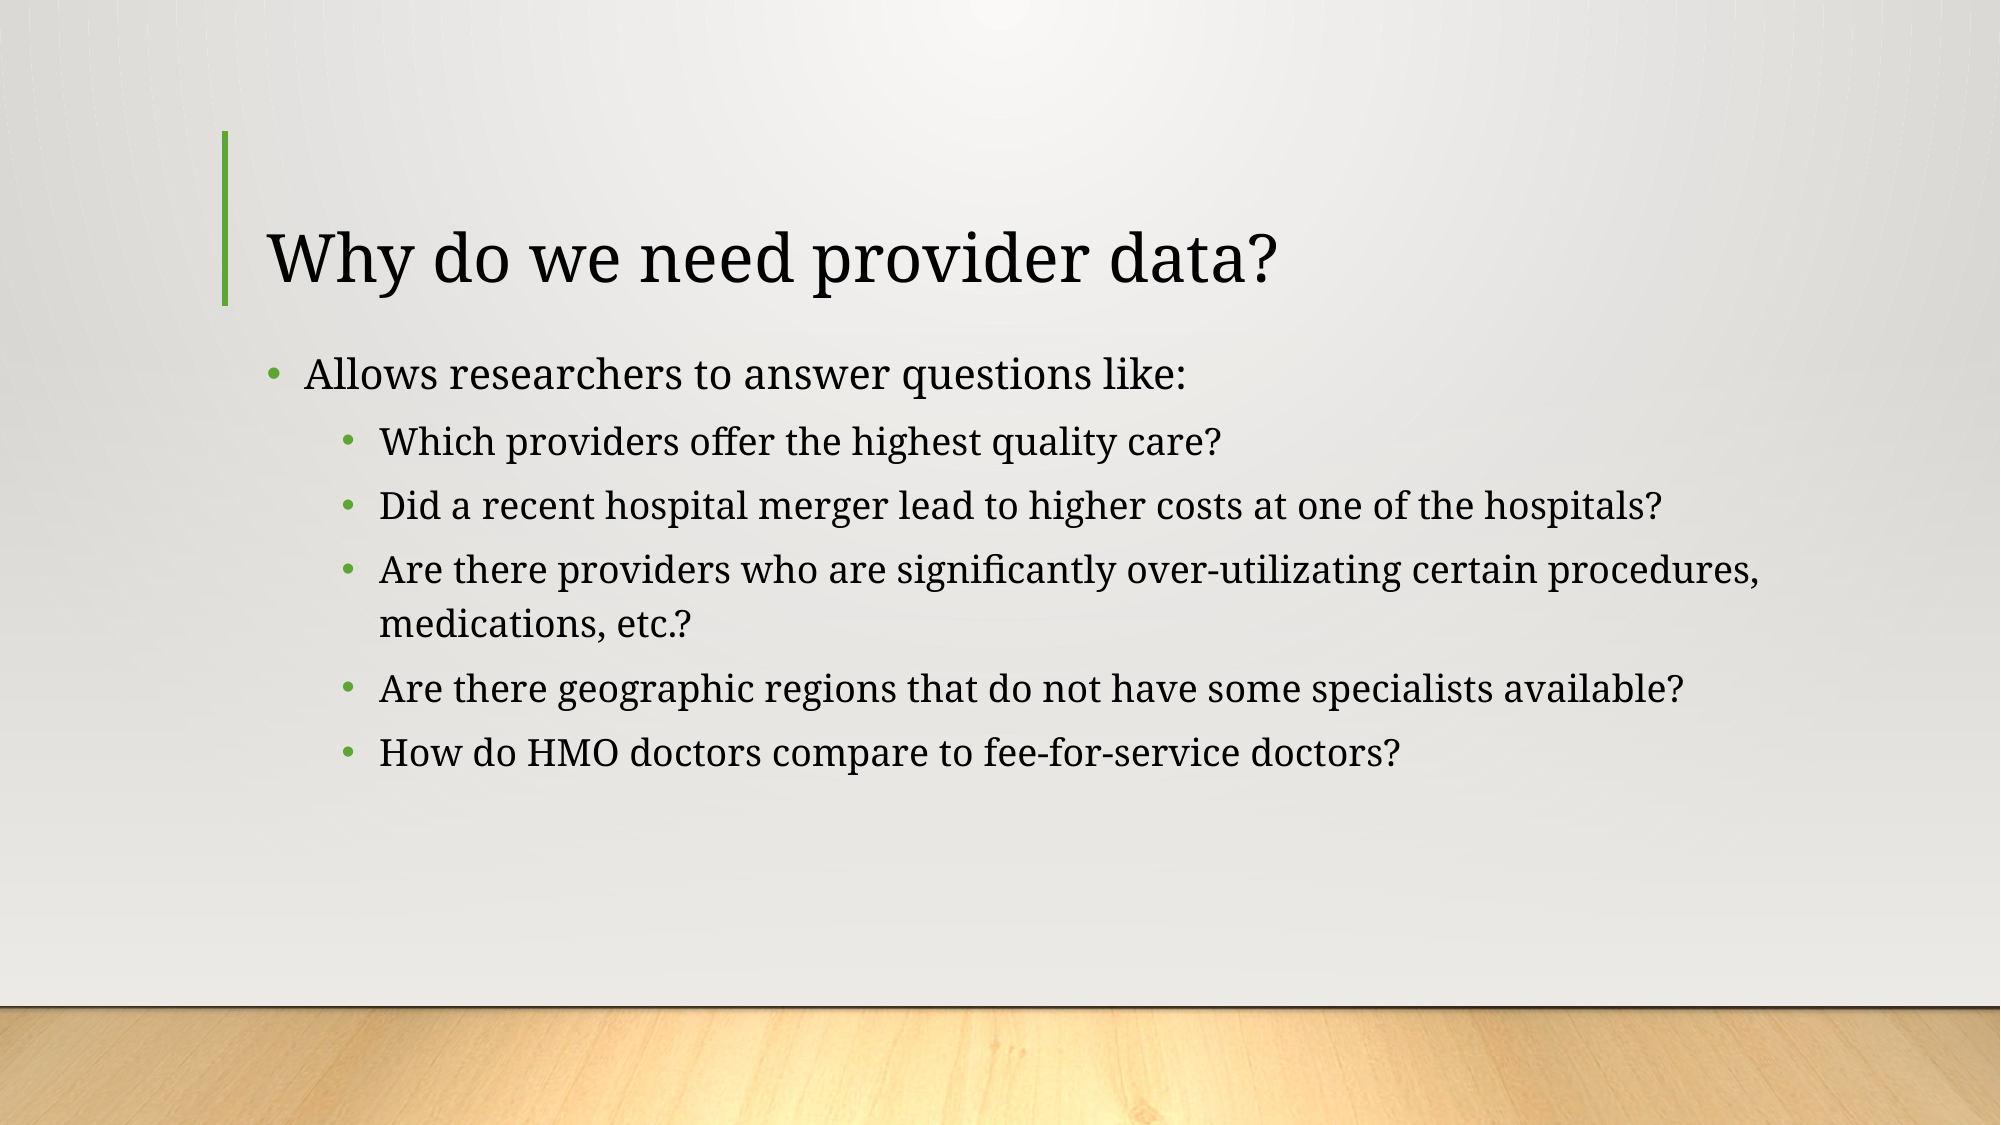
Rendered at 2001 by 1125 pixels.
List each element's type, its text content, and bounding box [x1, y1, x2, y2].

picture [0, 1006, 2000, 1125]
list Allows researchers to answer questions like: Which providers offer the highest quality care? Did a recent hospital merger lead to higher costs at one of the hospitals? Are there providers who are significantly over-utilizating certain procedures, medications, etc.? Are there geographic regions that do not have some specialists available? How do HMO doctors compare to fee-for-service doctors? [251, 330, 1814, 897]
title Why do we need provider data? [251, 131, 1814, 305]
